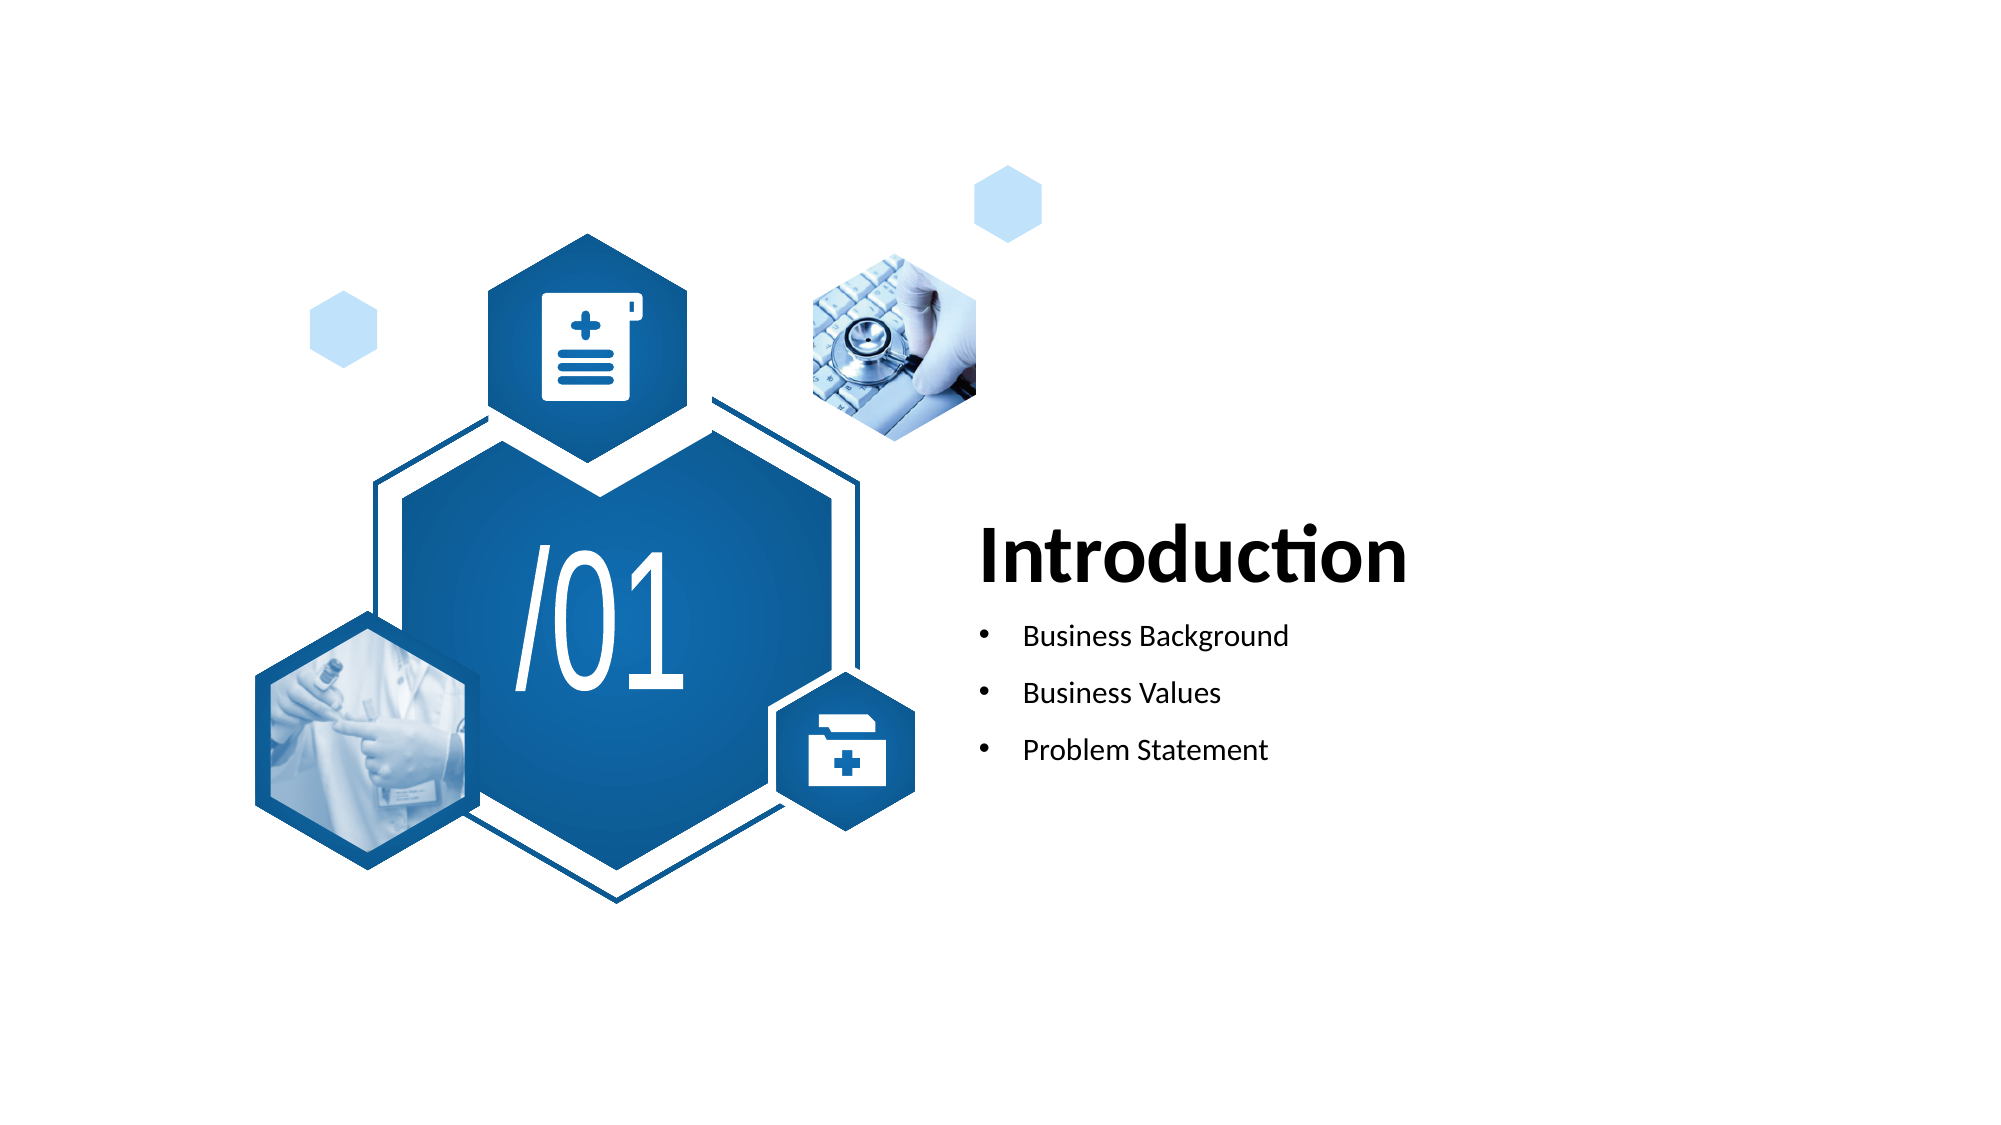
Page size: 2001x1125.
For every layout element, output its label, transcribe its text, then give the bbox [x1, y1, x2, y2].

list Business Background Business Values Problem Statement [963, 607, 1853, 775]
picture [270, 628, 465, 853]
title Introduction [963, 460, 1853, 607]
picture [813, 253, 976, 442]
